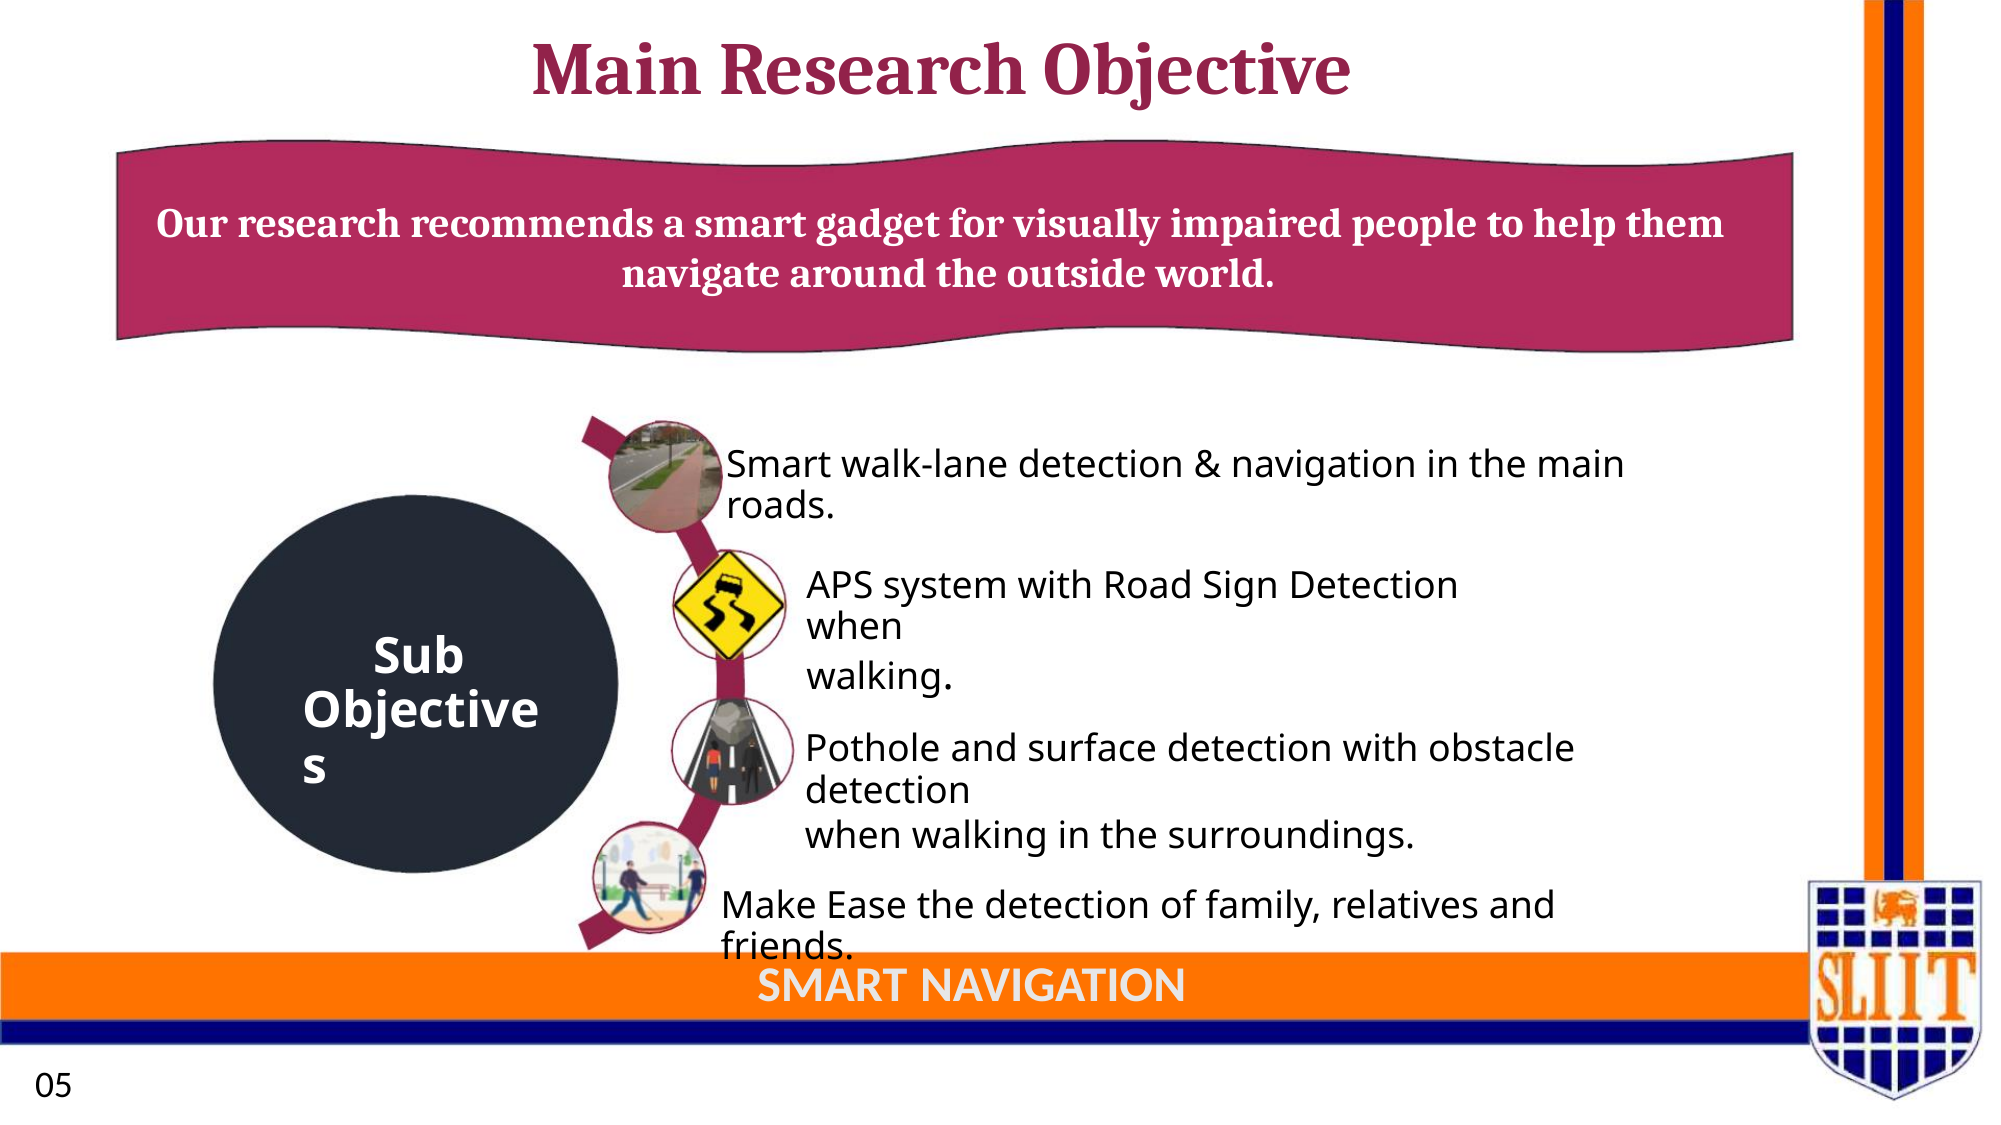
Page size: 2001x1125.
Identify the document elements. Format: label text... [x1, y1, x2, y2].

text_box [0, 0, 2000, 1125]
text_box Objectives [302, 682, 553, 794]
text_box APS system with Road Sign Detection when walking. [806, 564, 1502, 698]
text_box Sub [373, 628, 482, 682]
text_box Main Research Objective [531, 21, 1405, 110]
text_box Make Ease the detection of family, relatives and friends. [720, 884, 1593, 968]
text_box 05 [35, 1067, 98, 1106]
text_box Pothole and surface detection with obstacle detection when walking in the surroundings. [805, 727, 1627, 856]
text_box SMART NAVIGATION [757, 961, 1217, 1012]
text_box Our research recommends a smart gadget for visually impaired people to help them navigate around the outside world. [156, 197, 1782, 297]
text_box Smart walk-lane detection & navigation in the main roads. [726, 443, 1628, 527]
